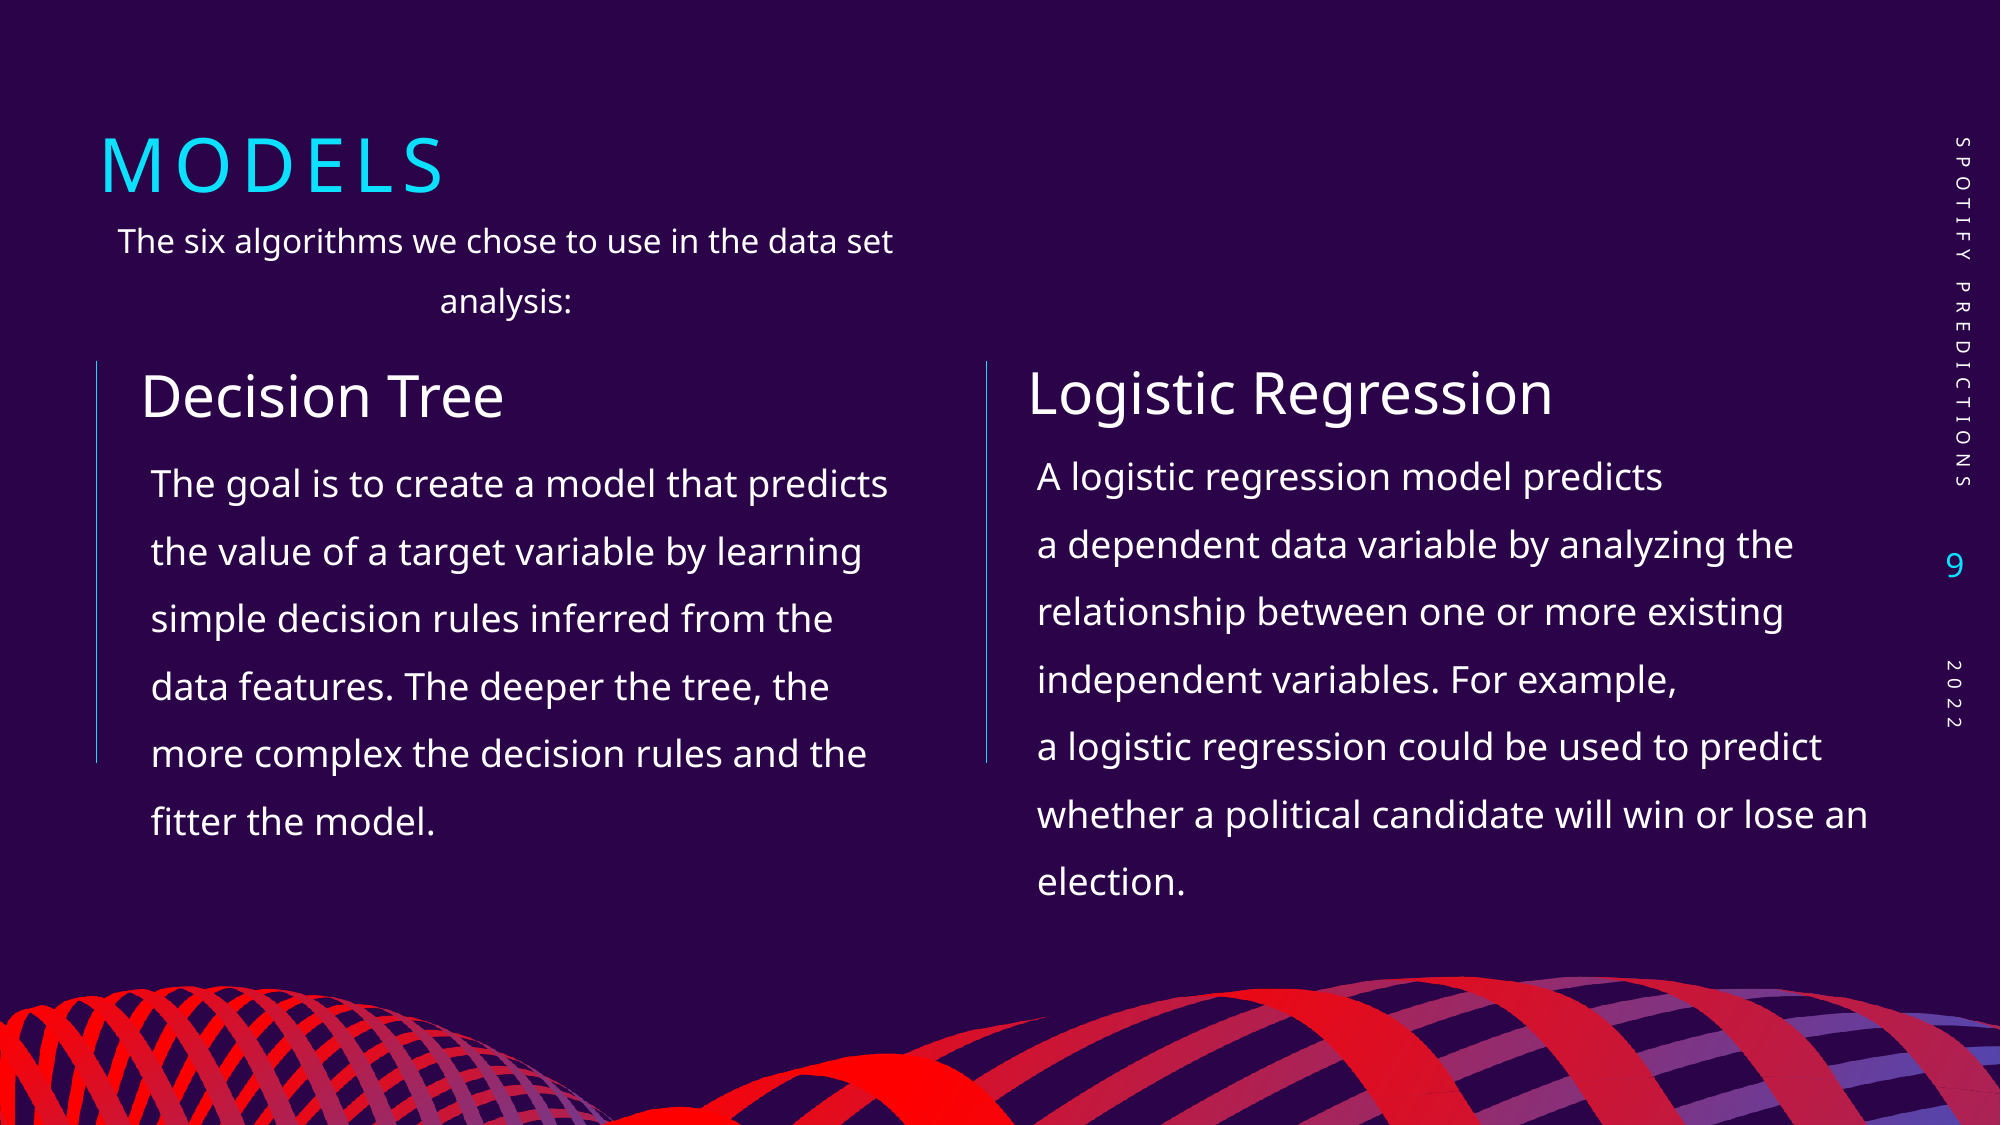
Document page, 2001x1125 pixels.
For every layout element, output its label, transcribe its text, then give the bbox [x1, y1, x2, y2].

text_box The goal is to create a model that predicts the value of a target variable by learning simple decision rules inferred from the data features. The deeper the tree, the more complex the decision rules and the fitter the model. [135, 430, 929, 786]
picture [0, 0, 2000, 1125]
slide_number 2022 [1925, 645, 1986, 1080]
slide_number 9 [1890, 519, 1980, 615]
text_box Decision Tree [125, 359, 723, 424]
text_box Logistic Regression [1013, 356, 1875, 420]
title models [83, 120, 521, 192]
text_box The six algorithms we chose to use in the data set analysis: [83, 192, 929, 265]
footer Spotify predictions [1934, 46, 1995, 502]
text_box A logistic regression model predicts a dependent data variable by analyzing the relationship between one or more existing independent variables. For example, a logistic regression could be used to predict whether a political candidate will win or lose an election. [1022, 423, 1890, 779]
